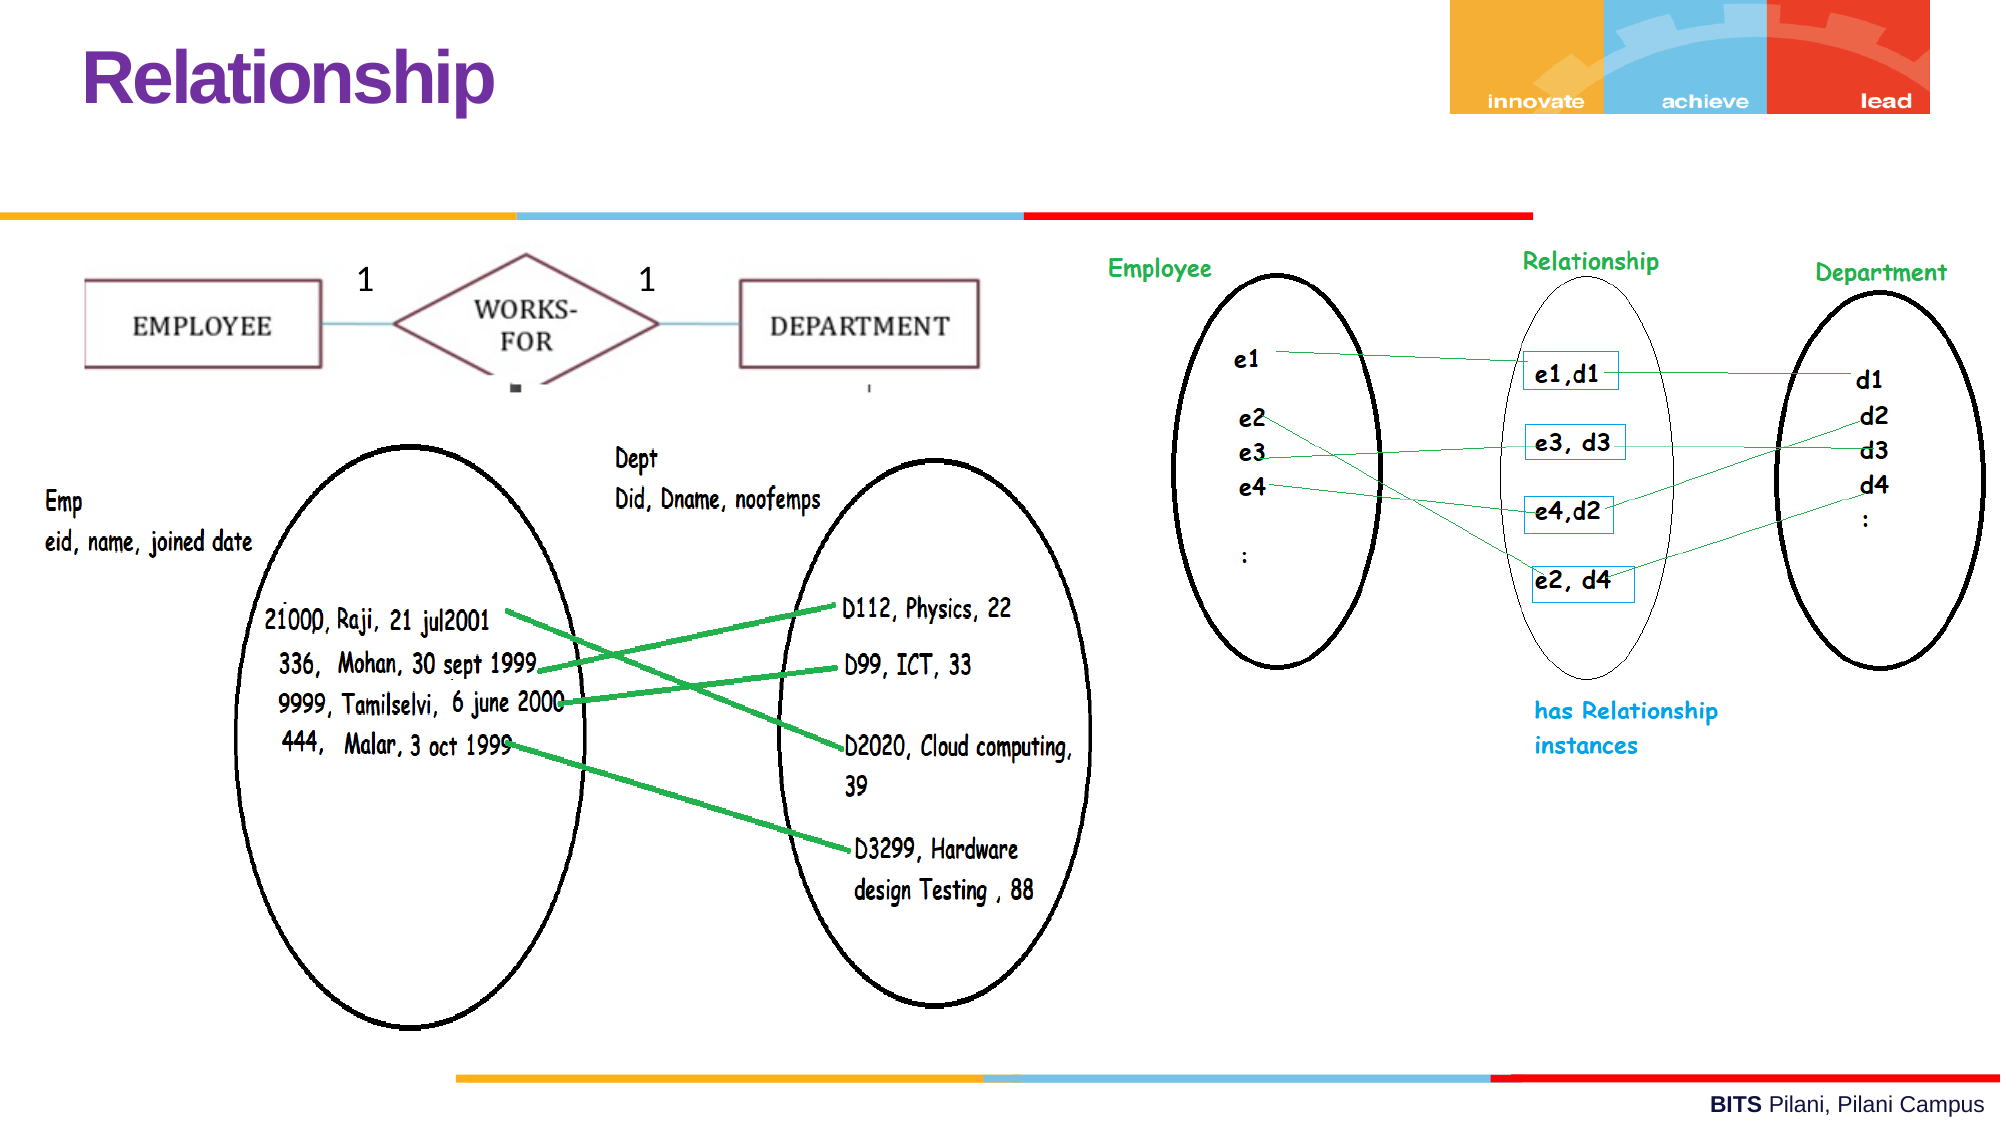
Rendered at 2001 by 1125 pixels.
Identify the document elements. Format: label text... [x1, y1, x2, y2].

picture [30, 230, 2000, 1067]
picture [1449, 0, 1930, 114]
picture [66, 230, 1008, 402]
list Relationship [66, 24, 1450, 213]
